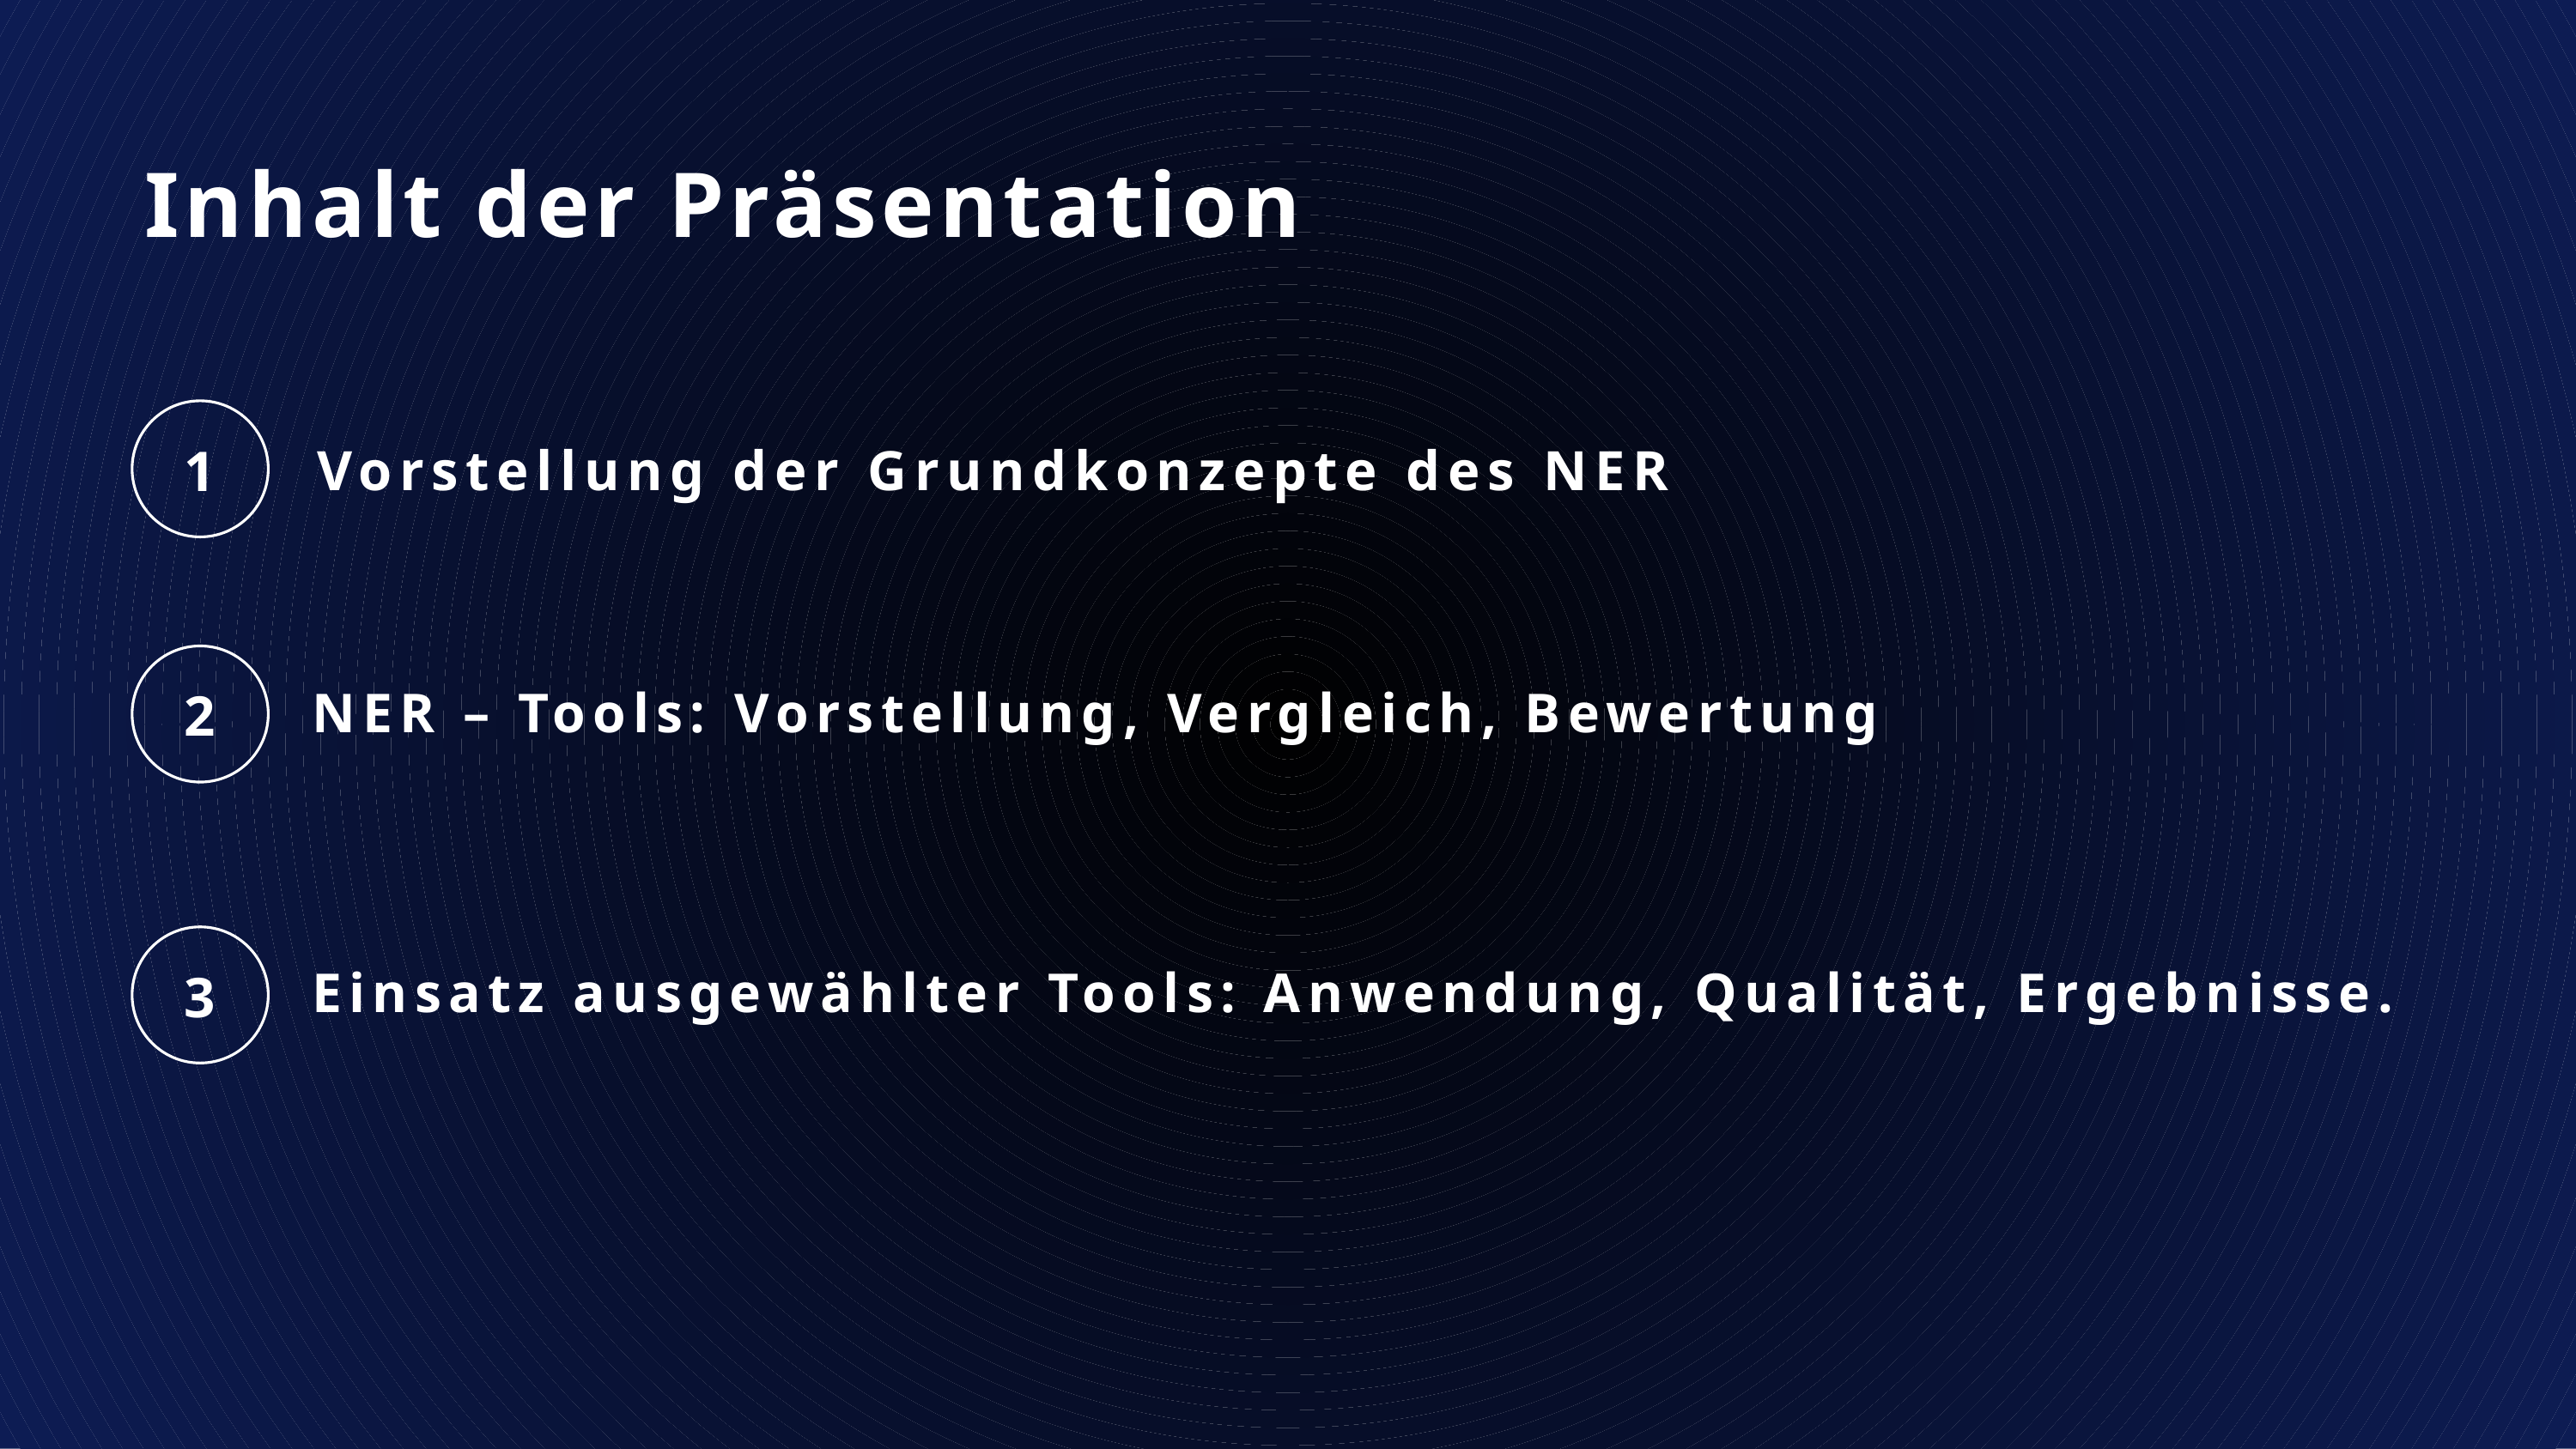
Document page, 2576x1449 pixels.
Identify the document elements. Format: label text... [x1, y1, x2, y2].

text_box Inhalt der Präsentation [144, 131, 2018, 502]
text_box Vorstellung der Grundkonzepte des NER [317, 433, 1815, 502]
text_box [131, 376, 269, 537]
text_box Einsatz ausgewählter Tools: Anwendung, Qualität, Ergebnisse. [312, 956, 2511, 1090]
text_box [131, 902, 269, 1064]
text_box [131, 621, 269, 783]
text_box NER – Tools: Vorstellung, Vergleich, Bewertung [312, 676, 1978, 743]
